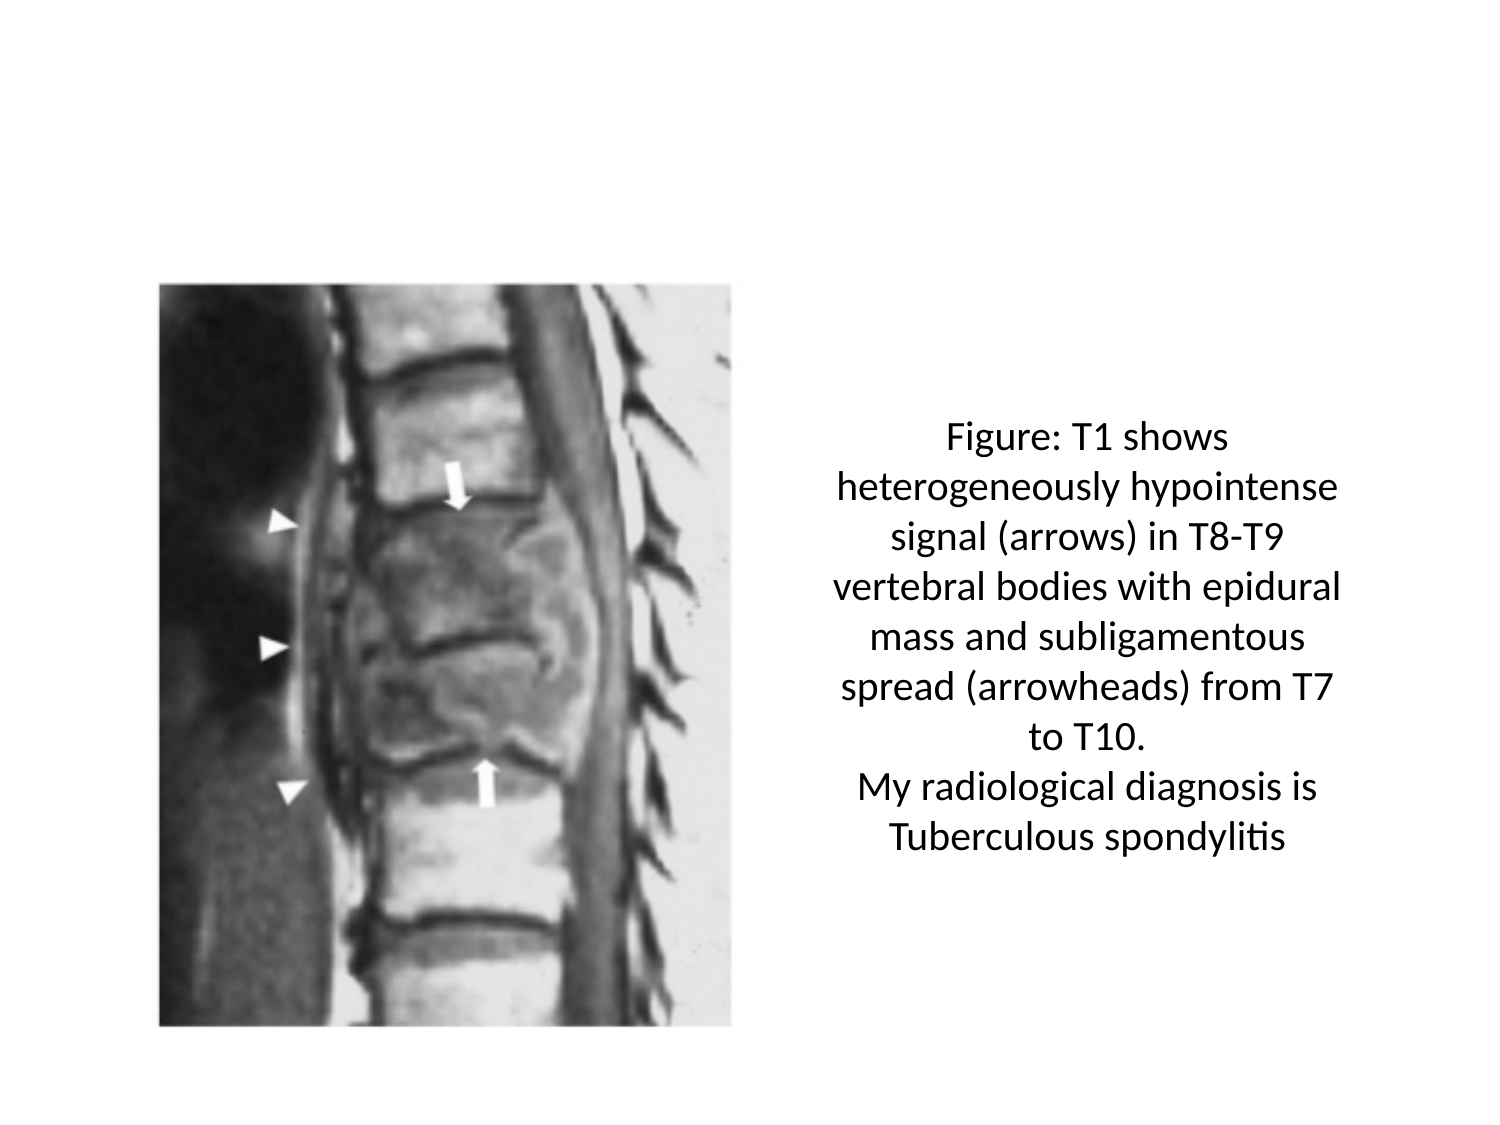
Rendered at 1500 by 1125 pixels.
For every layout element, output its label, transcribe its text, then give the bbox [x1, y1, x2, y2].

title Figure: T1 shows heterogeneously hypointense signal (arrows) in T8-T9 vertebral bodies with epidural mass and subligamentous spread (arrowheads) from T7 to T10. My radiological diagnosis is Tuberculous spondylitis [812, 375, 1363, 893]
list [137, 262, 751, 1038]
